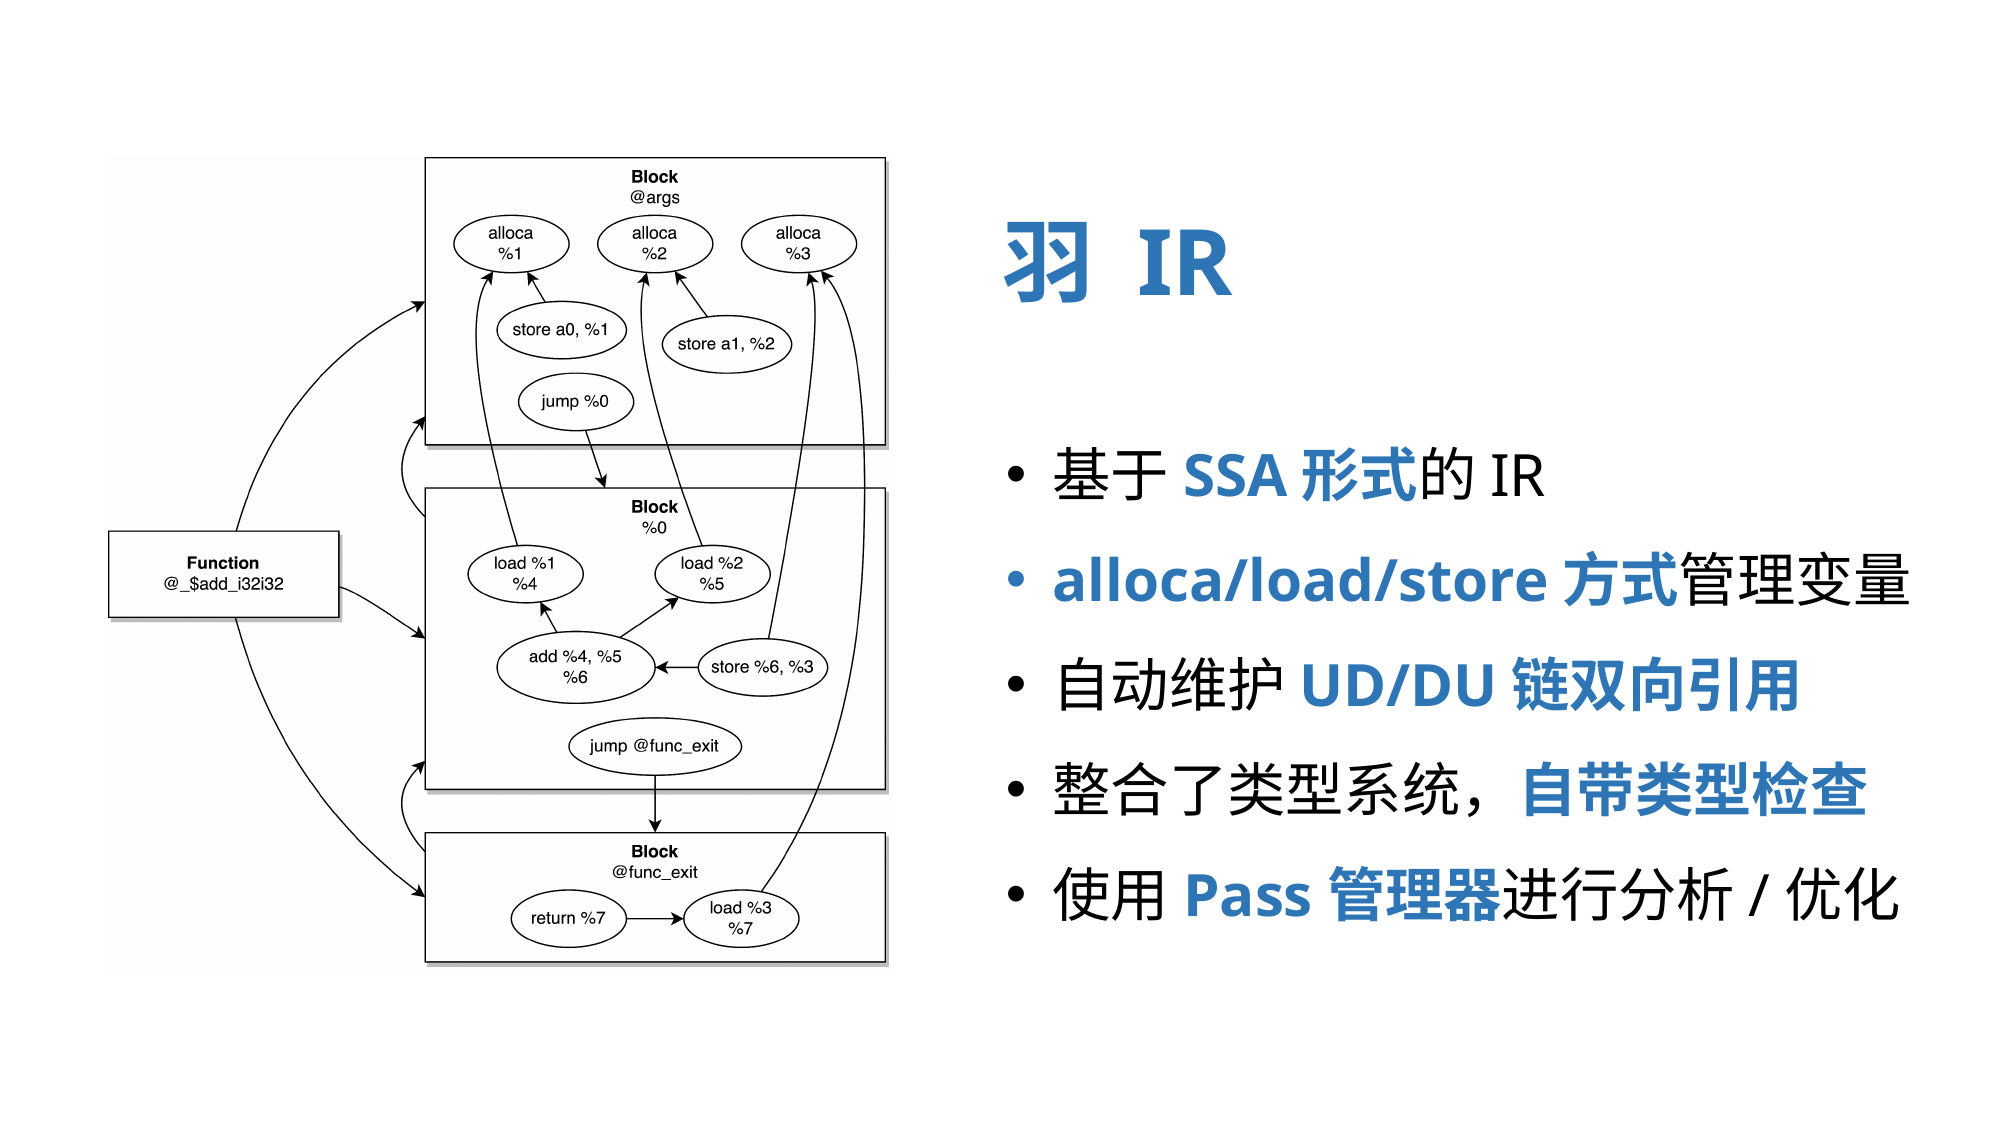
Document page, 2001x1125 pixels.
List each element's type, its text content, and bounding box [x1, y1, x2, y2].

text_box 羽 IR [987, 196, 1249, 322]
text_box 基于SSA形式的IR alloca/load/store方式管理变量 自动维护UD/DU链双向引用 整合了类型系统，自带类型检查 使用Pass管理器进行分析/优化 [991, 396, 1927, 936]
picture [105, 154, 893, 971]
